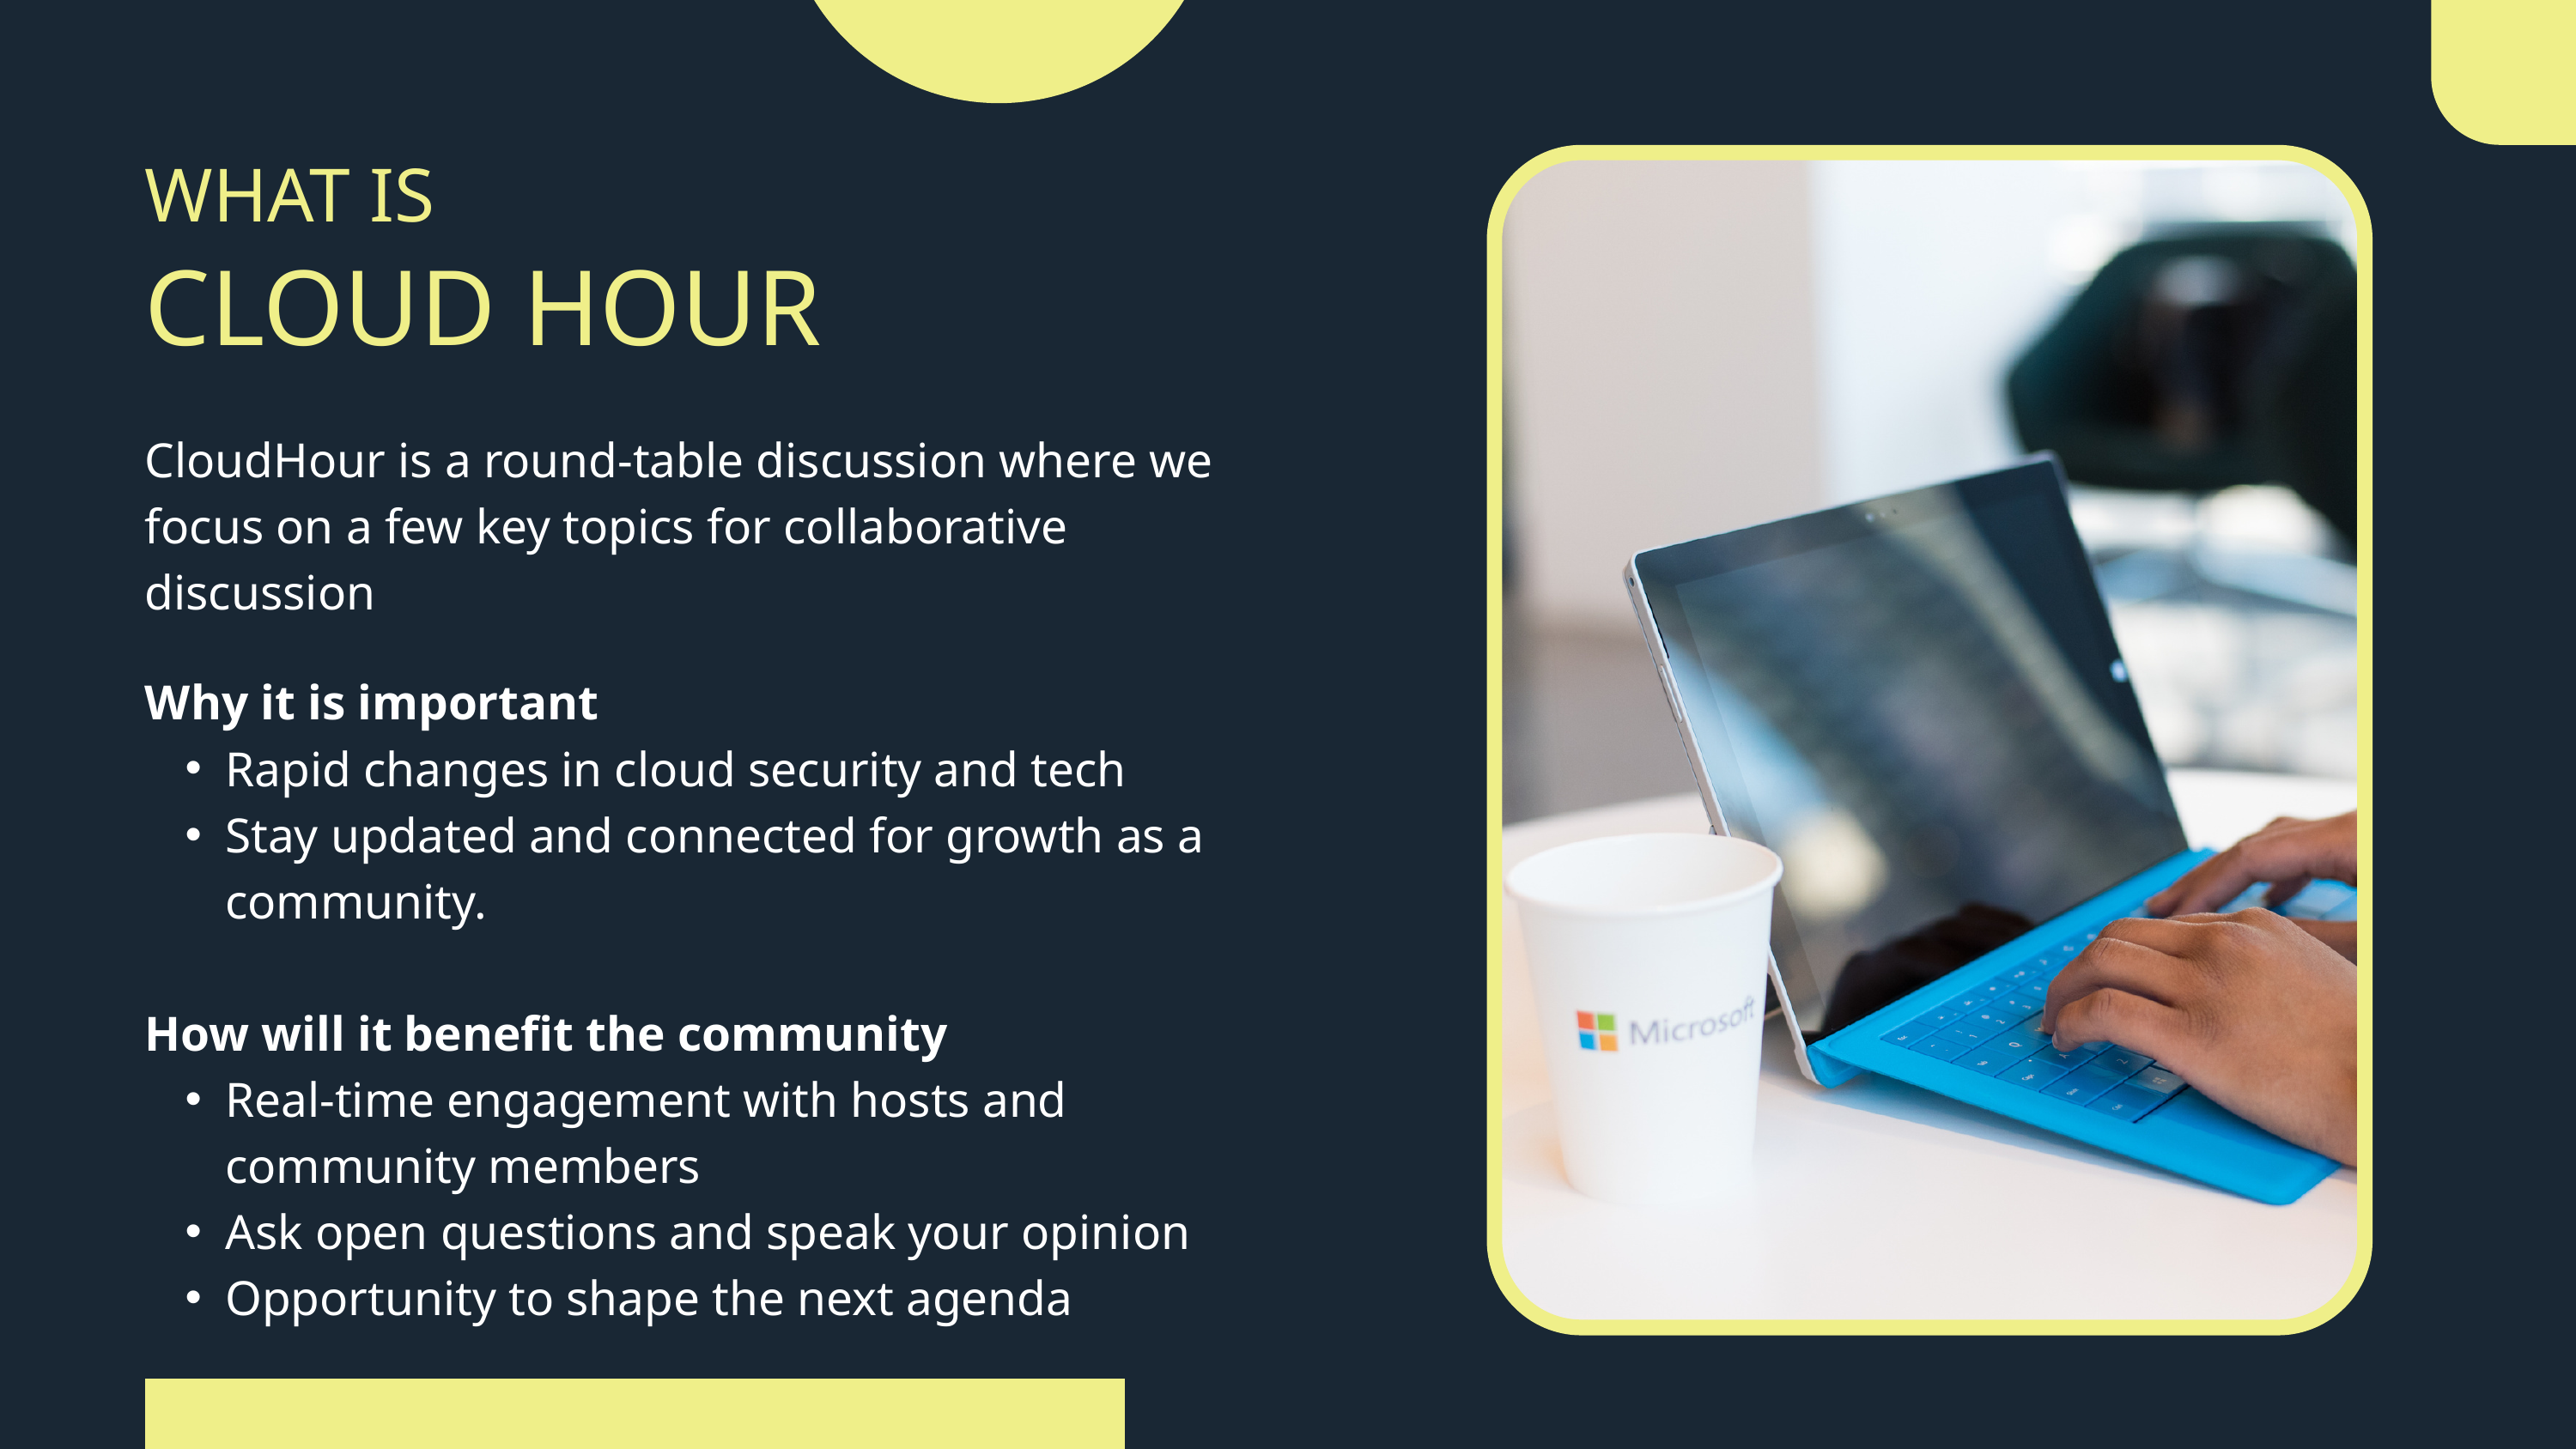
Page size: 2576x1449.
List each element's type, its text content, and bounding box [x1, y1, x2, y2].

text_box CloudHour is a round-table discussion where we focus on a few key topics for collaborative discussion [144, 421, 1305, 620]
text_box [781, 0, 1217, 104]
text_box CLOUD HOUR [144, 220, 896, 367]
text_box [1486, 144, 2373, 1336]
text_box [144, 1378, 1126, 1449]
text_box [2431, 0, 2576, 145]
text_box Why it is important Rapid changes in cloud security and tech Stay updated and connected for growth as a community. How will it benefit the community Real-time engagement with hosts and community members Ask open questions and speak your opinion Opportunity to shape the next agenda [144, 663, 1305, 1325]
text_box WHAT IS [144, 134, 668, 220]
